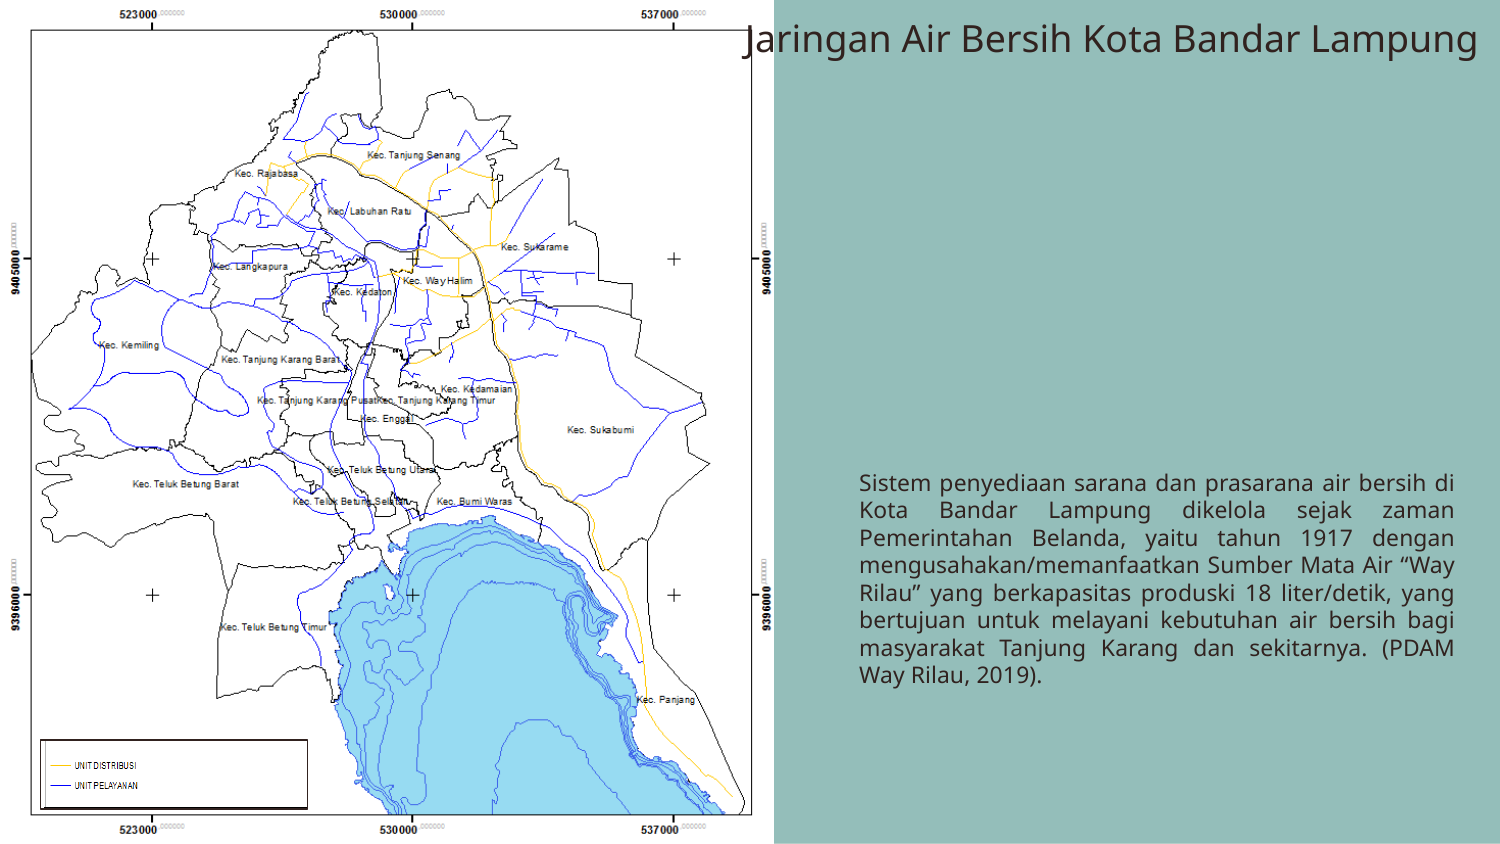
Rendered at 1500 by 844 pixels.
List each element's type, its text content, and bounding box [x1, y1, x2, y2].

text_box Jaringan Air Bersih Kota Bandar Lampung [776, 0, 1495, 94]
text_box Sistem penyediaan sarana dan prasarana air bersih di Kota Bandar Lampung dikelola sejak zaman Pemerintahan Belanda, yaitu tahun 1917 dengan mengusahakan/memanfaatkan Sumber Mata Air “Way Rilau” yang berkapasitas produski 18 liter/detik, yang bertujuan untuk melayani kebutuhan air bersih bagi masyarakat Tanjung Karang dan sekitarnya. (PDAM Way Rilau, 2019). [844, 433, 1471, 723]
picture [0, 0, 775, 844]
